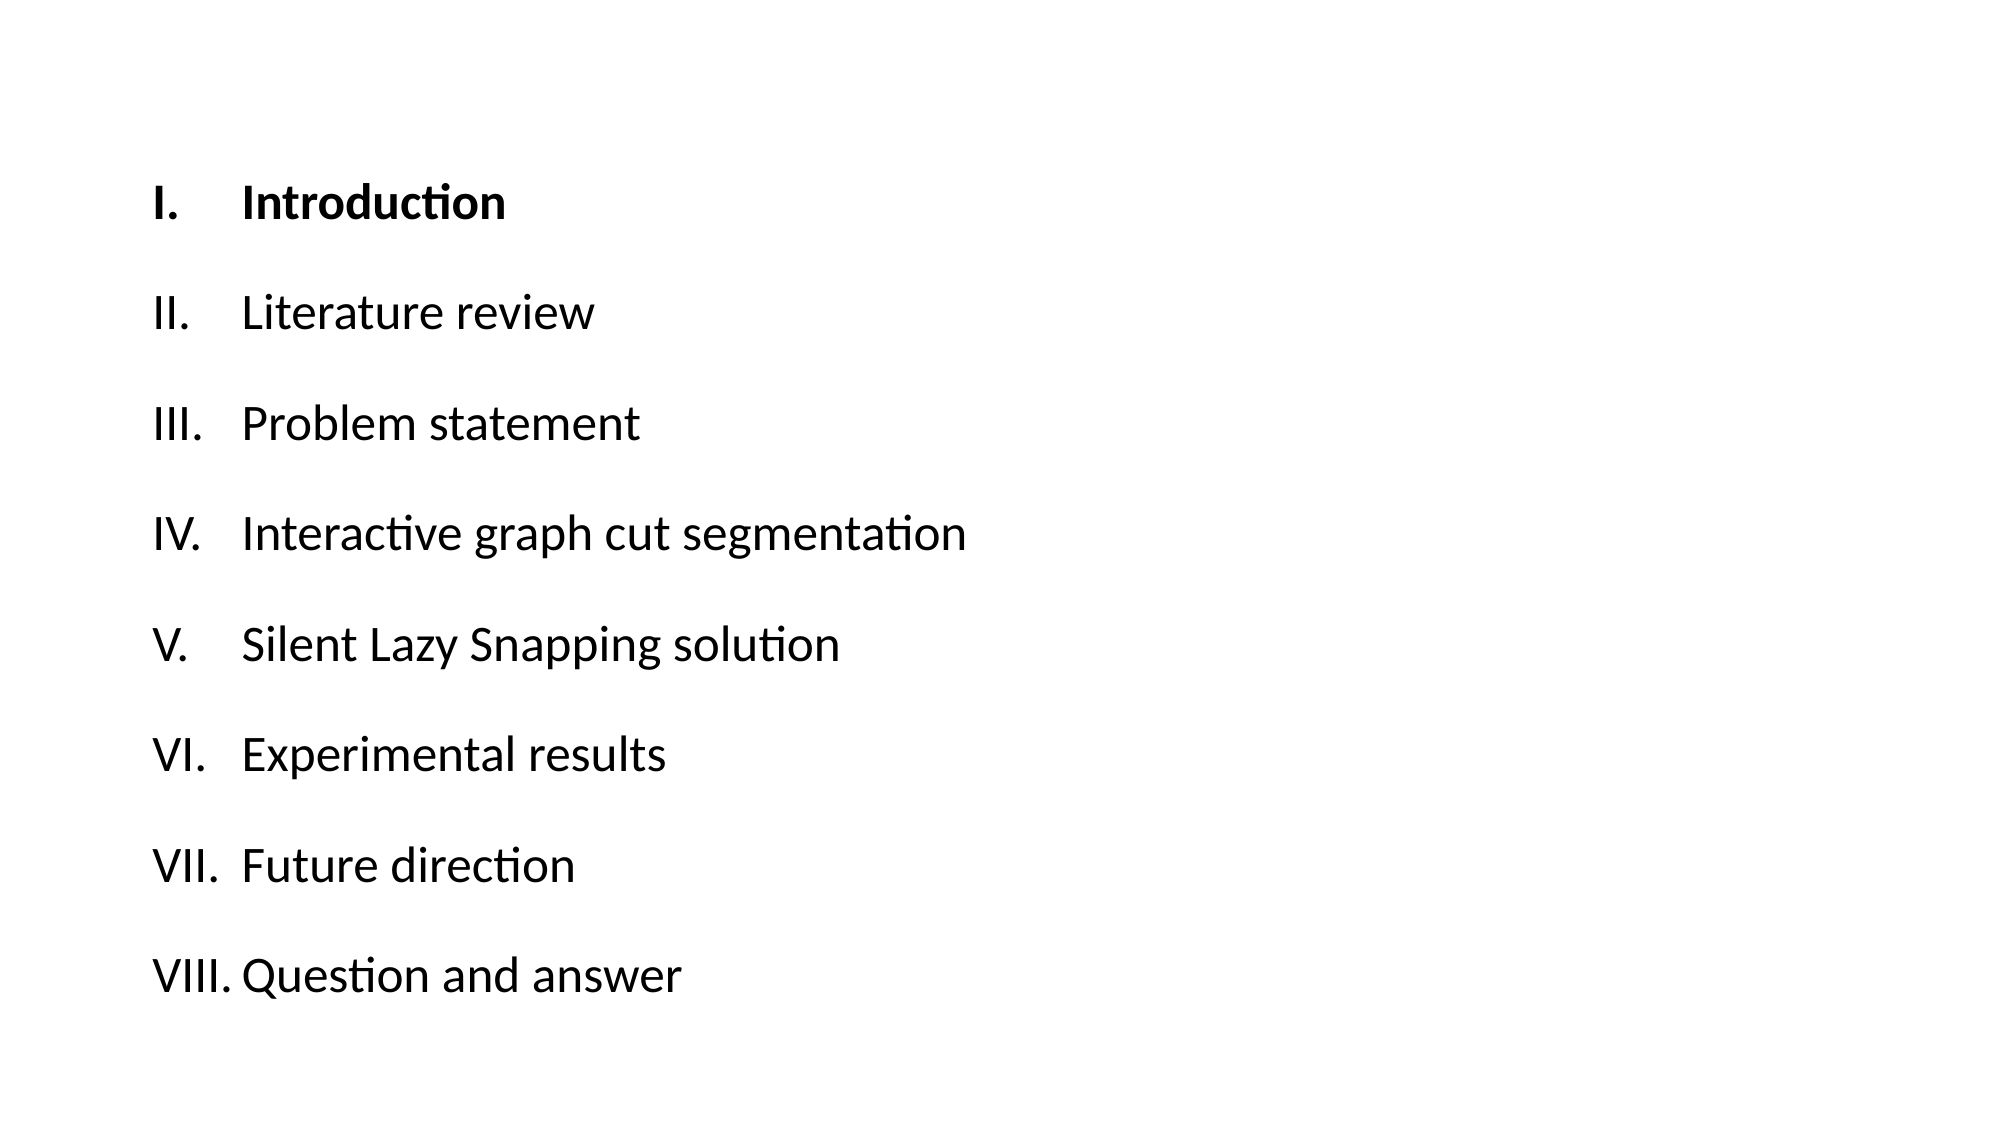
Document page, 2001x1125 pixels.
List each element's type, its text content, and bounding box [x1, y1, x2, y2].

list Introduction Literature review Problem statement Interactive graph cut segmentation Silent Lazy Snapping solution Experimental results Future direction Question and answer [137, 130, 1863, 1014]
